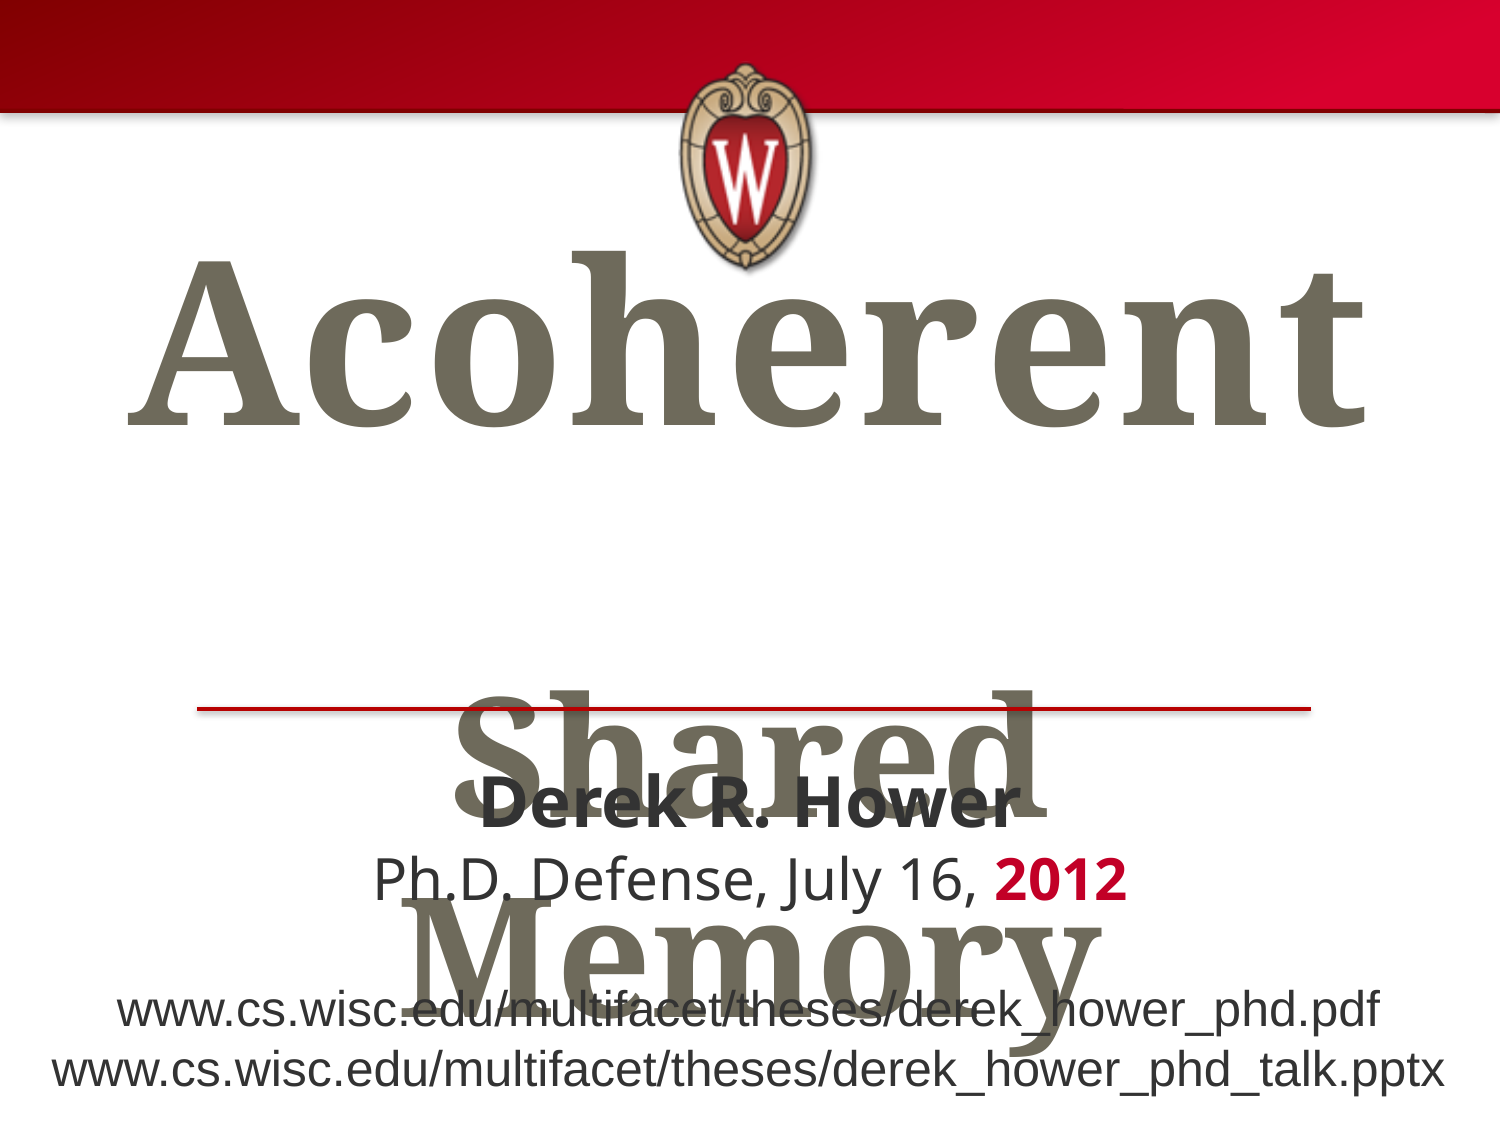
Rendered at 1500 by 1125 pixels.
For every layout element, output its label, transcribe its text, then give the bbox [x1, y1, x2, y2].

picture [677, 60, 823, 188]
text_box www.cs.wisc.edu/multifacet/theses/derek_hower_phd.pdf www.cs.wisc.edu/multifacet/theses/derek_hower_phd_talk.pptx [23, 968, 1475, 1104]
title Acoherent Shared Memory [112, 188, 1388, 430]
subtitle Derek R. Hower Ph.D. Defense, July 16, 2012 [225, 749, 1275, 968]
